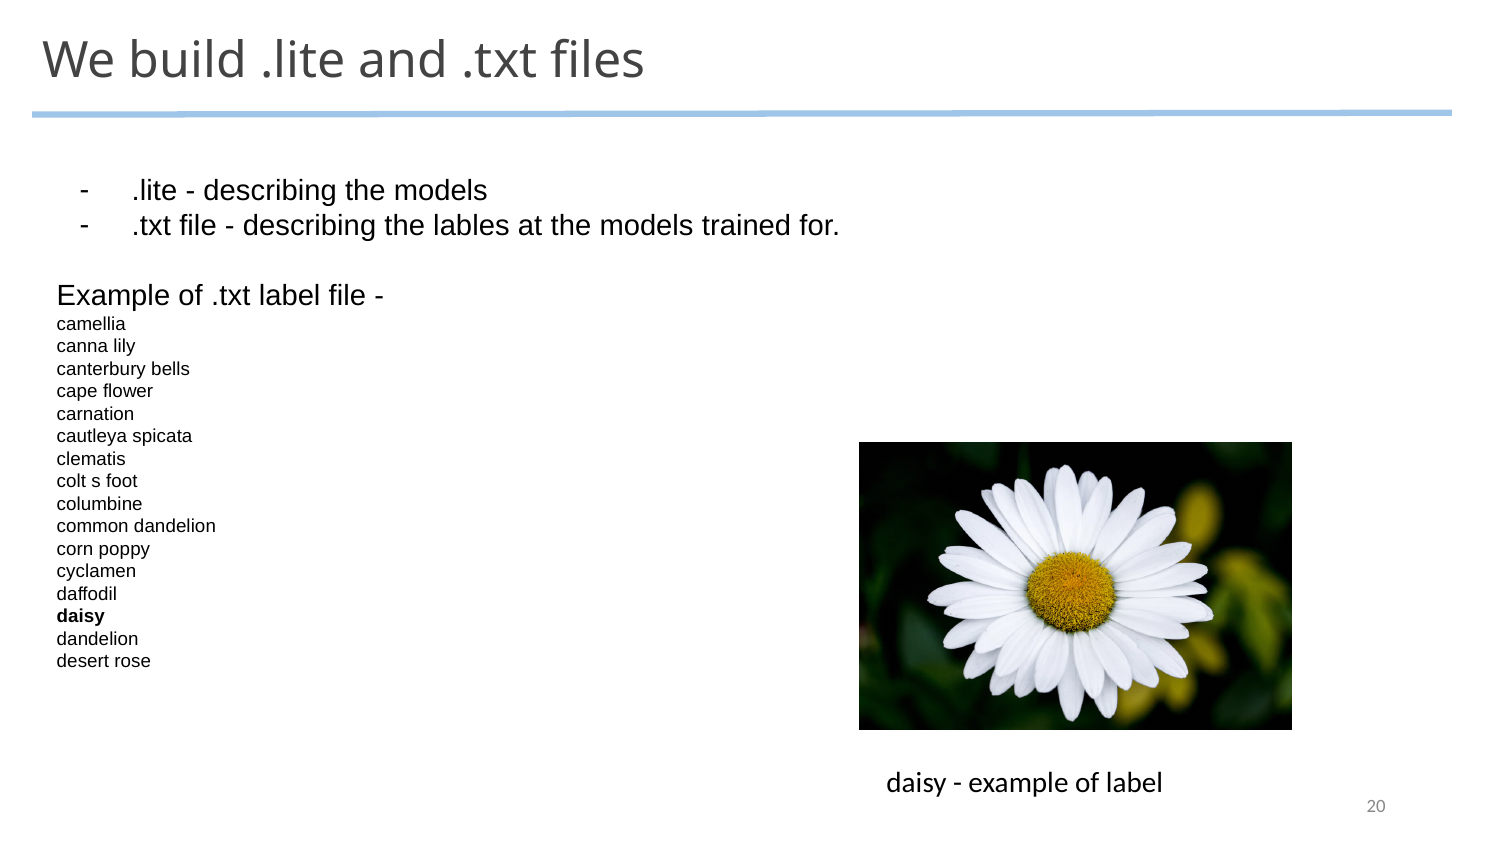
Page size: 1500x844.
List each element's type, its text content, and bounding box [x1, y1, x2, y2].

text_box daisy - example of label [871, 748, 1288, 811]
text_box .lite - describing the models .txt file - describing the lables at the models trained for. Example of .txt label file - camellia canna lily canterbury bells cape flower carnation cautleya spicata clematis colt s foot columbine common dandelion corn poppy cyclamen daffodil daisy dandelion desert rose [41, 134, 1461, 838]
picture [859, 441, 1292, 731]
slide_number 20 [1059, 782, 1397, 827]
title We build .lite and .txt files [30, 6, 1325, 116]
